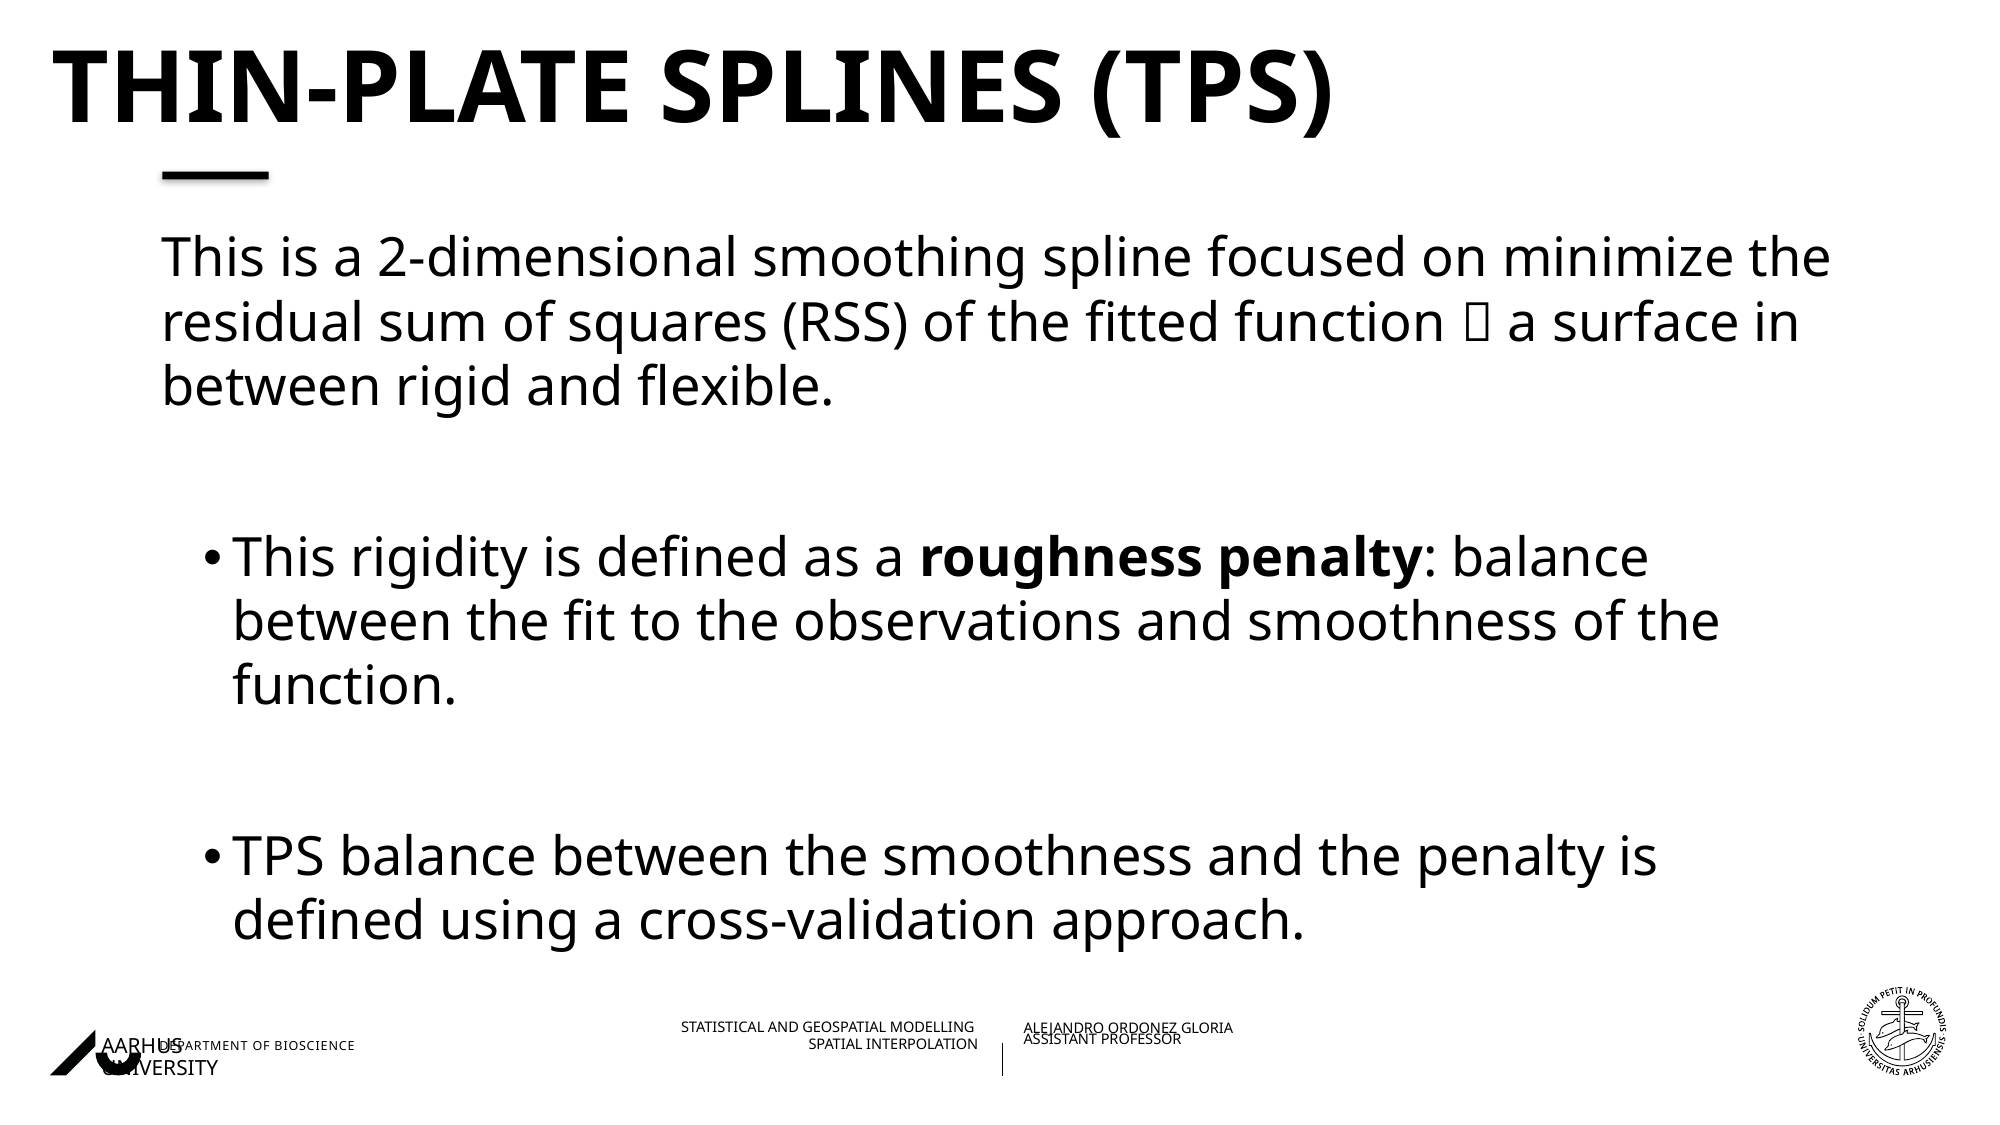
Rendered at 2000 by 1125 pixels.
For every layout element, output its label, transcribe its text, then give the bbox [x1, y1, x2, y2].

list This is a 2-dimensional smoothing spline focused on minimize the residual sum of squares (RSS) of the fitted function  a surface in between rigid and flexible. This rigidity is defined as a roughness penalty: balance between the fit to the observations and smoothness of the function. TPS balance between the smoothness and the penalty is defined using a cross-validation approach. [161, 224, 1839, 968]
title Thin-plate splines (TPS) [51, 37, 1948, 162]
